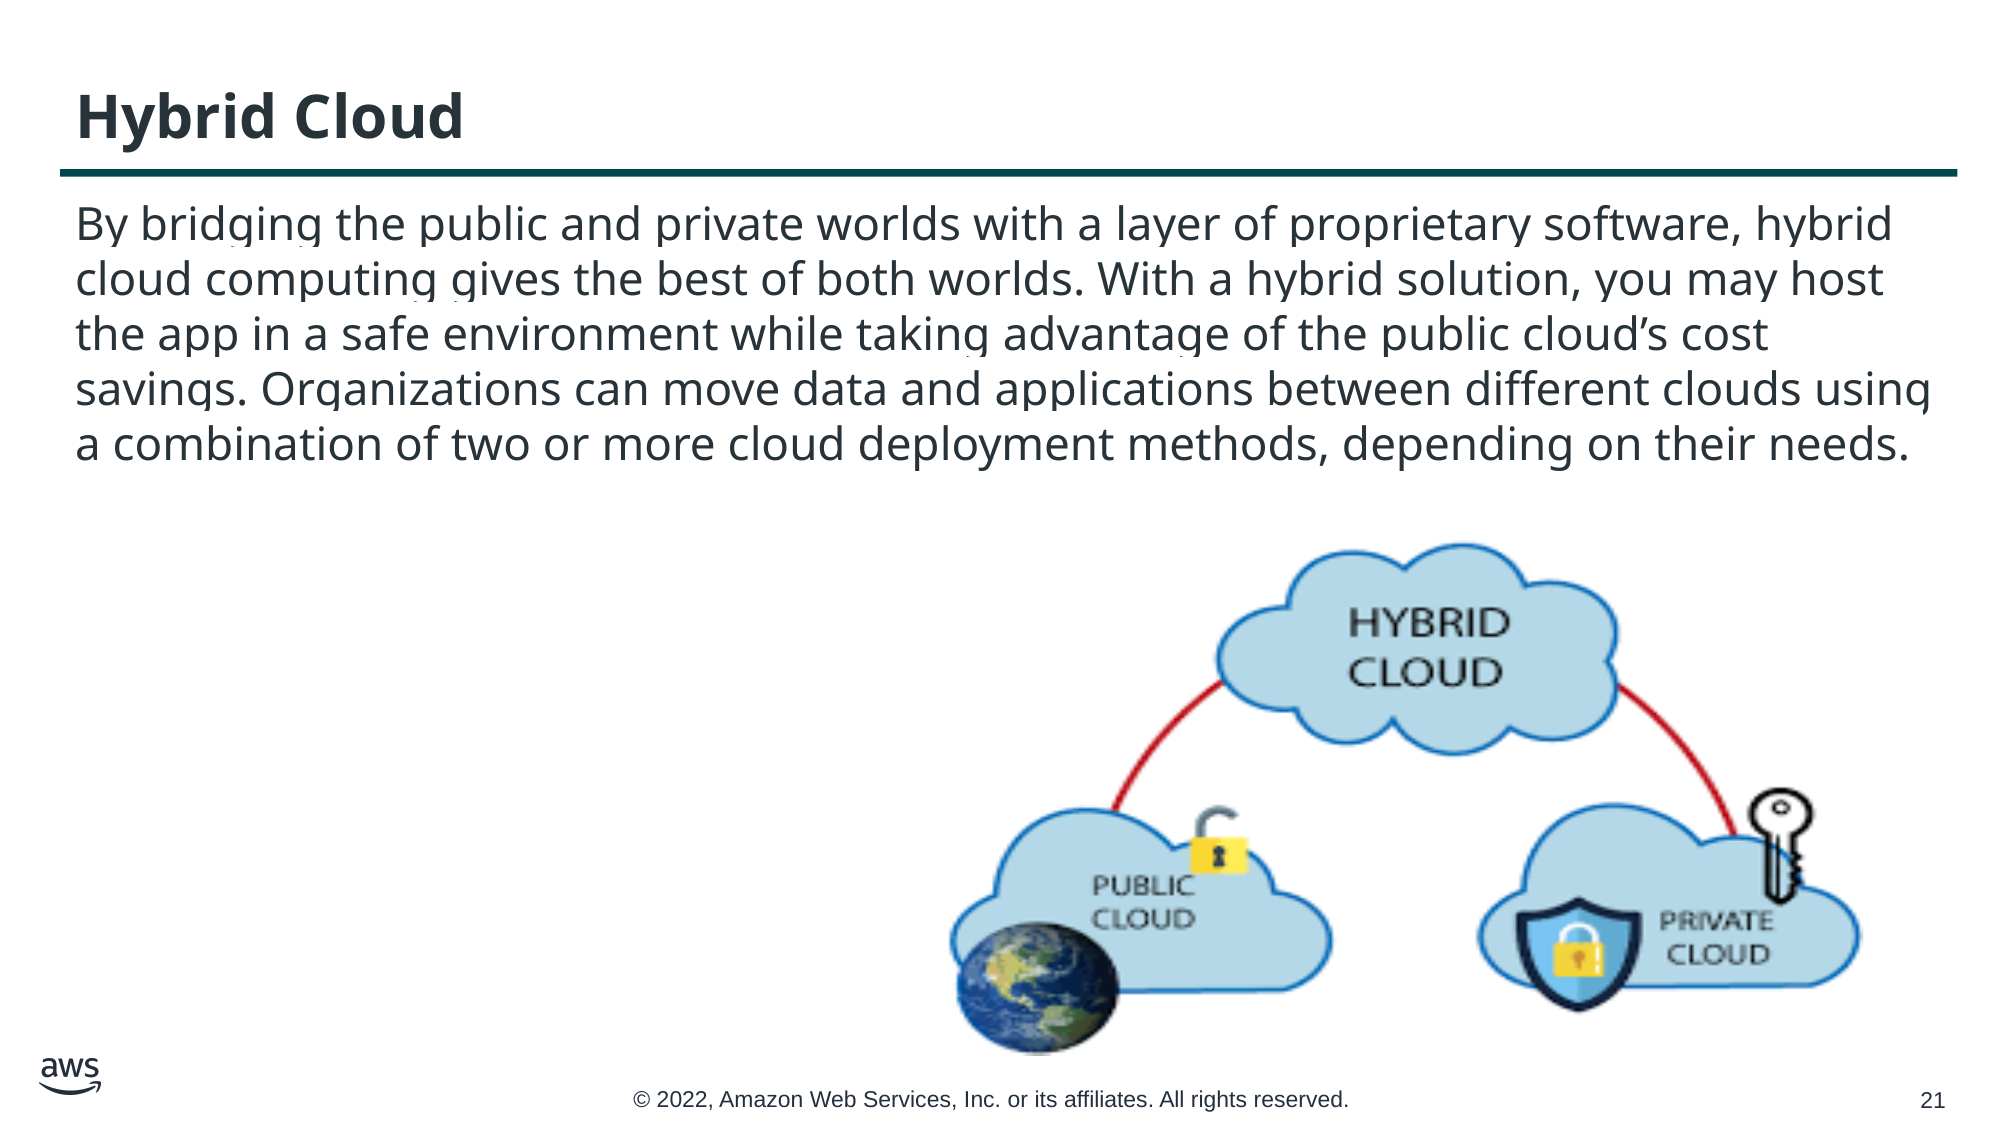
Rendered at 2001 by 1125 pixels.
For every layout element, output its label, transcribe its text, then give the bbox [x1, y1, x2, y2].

picture [925, 504, 1882, 1056]
title Hybrid Cloud [60, 49, 1958, 170]
picture [39, 1058, 101, 1095]
slide_number ‹#› [1881, 1077, 1961, 1121]
list By bridging the public and private worlds with a layer of proprietary software, hybrid cloud computing gives the best of both worlds. With a hybrid solution, you may host the app in a safe environment while taking advantage of the public cloud’s cost savings. Organizations can move data and applications between different clouds using a combination of two or more cloud deployment methods, depending on their needs. [60, 187, 1961, 1056]
